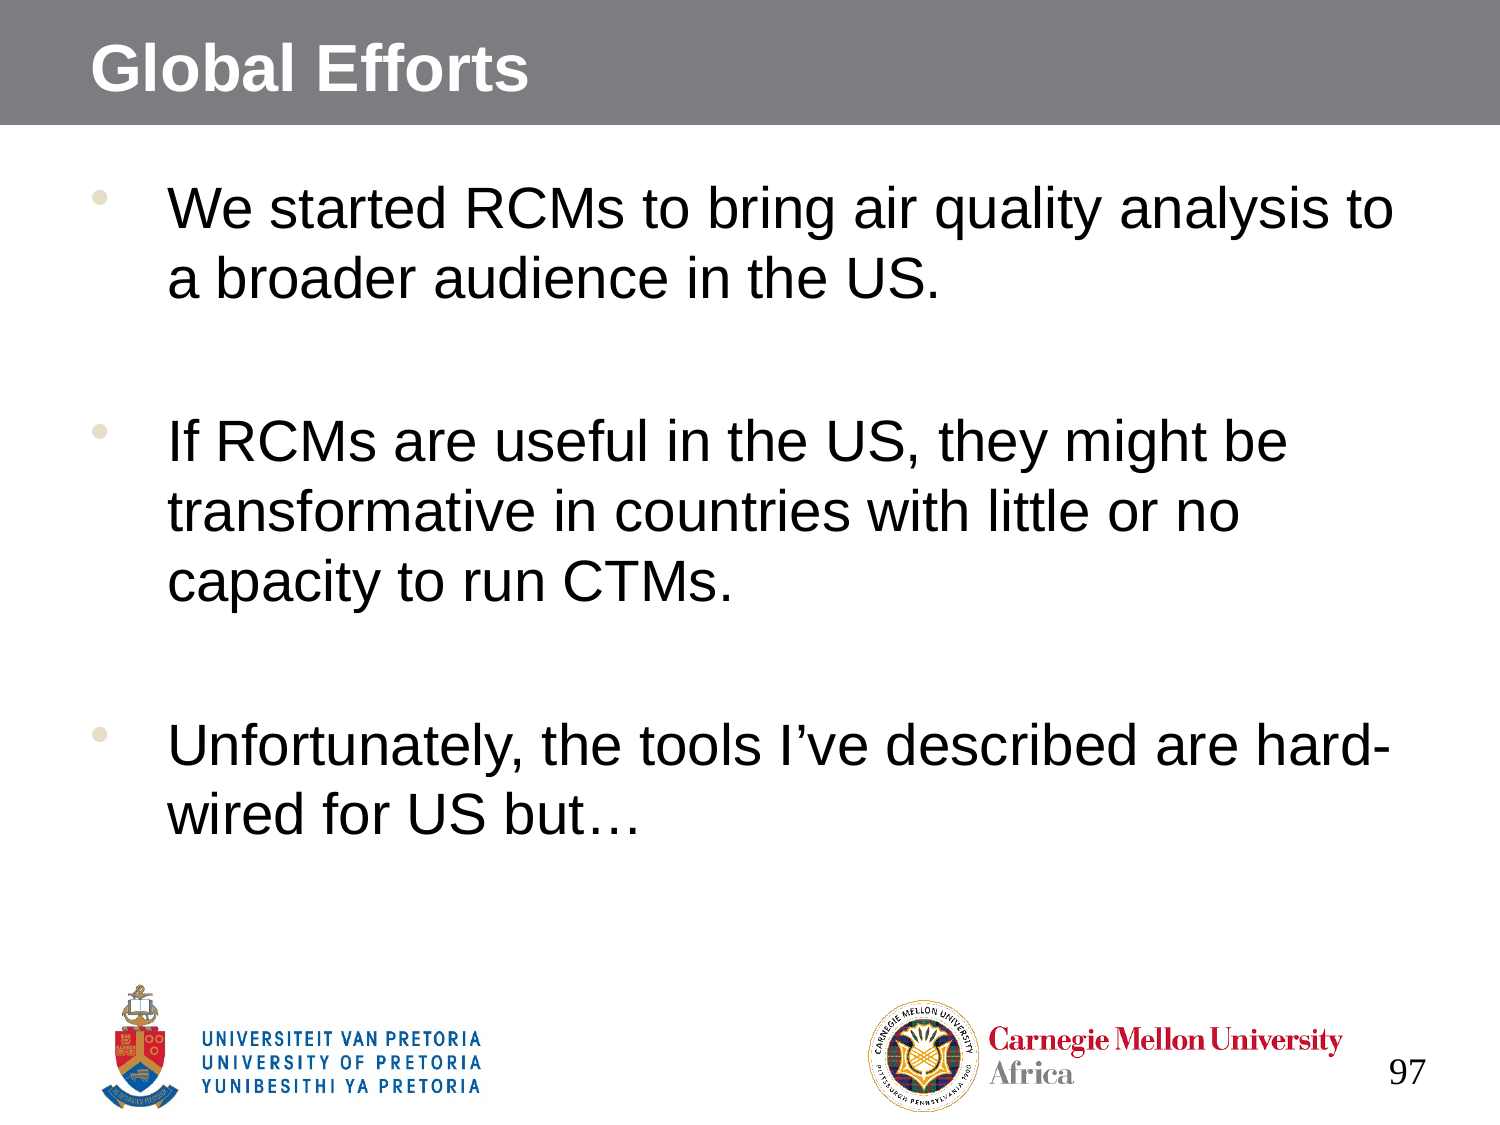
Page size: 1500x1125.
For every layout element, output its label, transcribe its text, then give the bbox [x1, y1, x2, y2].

title Global Efforts [75, 12, 1425, 113]
list We started RCMs to bring air quality analysis to a broader audience in the US. If RCMs are useful in the US, they might be transformative in countries with little or no capacity to run CTMs. Unfortunately, the tools I’ve described are hard-wired for US but… [75, 162, 1425, 979]
picture [92, 980, 495, 1112]
picture [868, 1000, 979, 1112]
picture [989, 1026, 1343, 1084]
